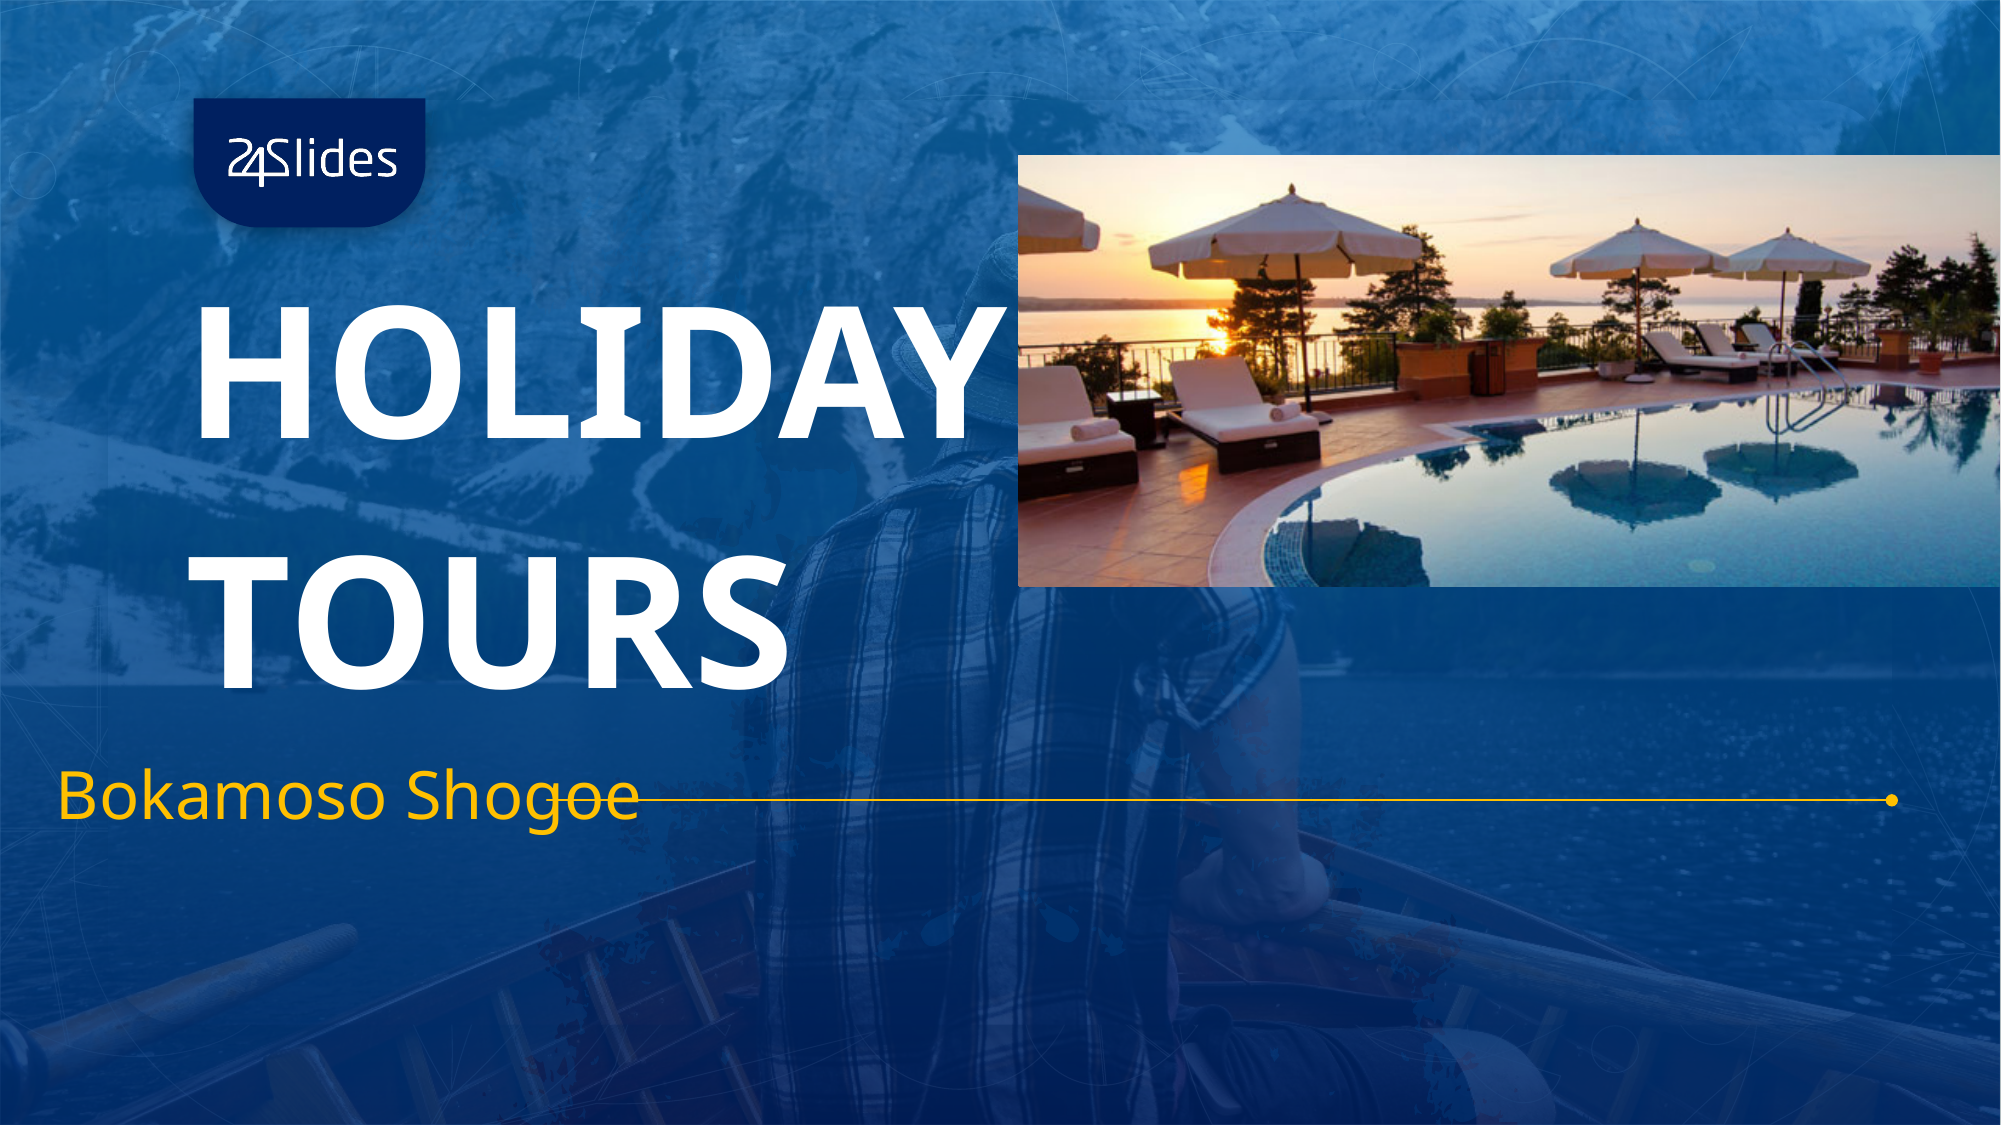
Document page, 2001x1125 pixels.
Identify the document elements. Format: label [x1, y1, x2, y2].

text_box [0, 0, 2000, 1125]
picture [107, 99, 2000, 1026]
